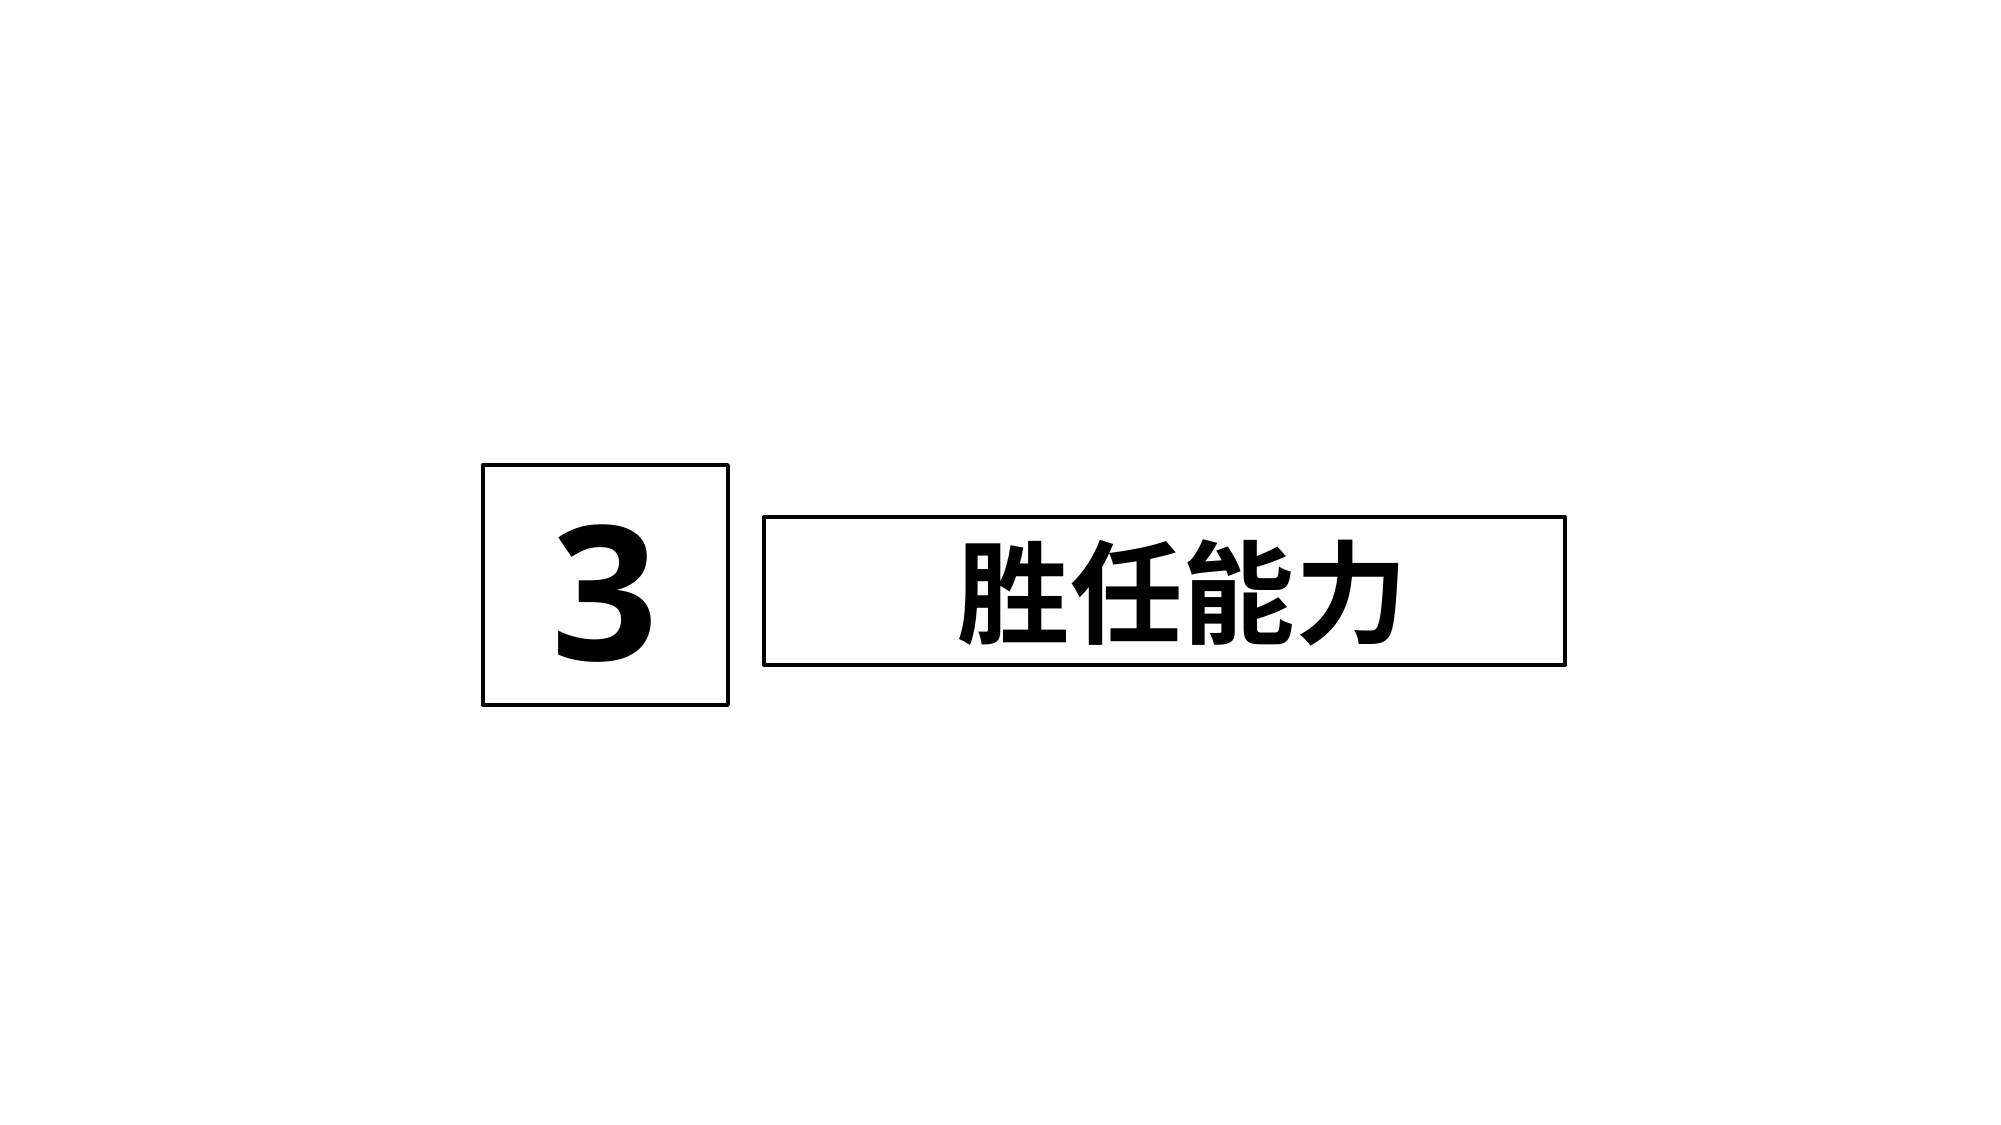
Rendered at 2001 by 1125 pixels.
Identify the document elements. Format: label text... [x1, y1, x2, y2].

text_box 3 [481, 463, 730, 707]
text_box [762, 515, 1567, 667]
text_box 胜任能力 [942, 515, 1423, 666]
